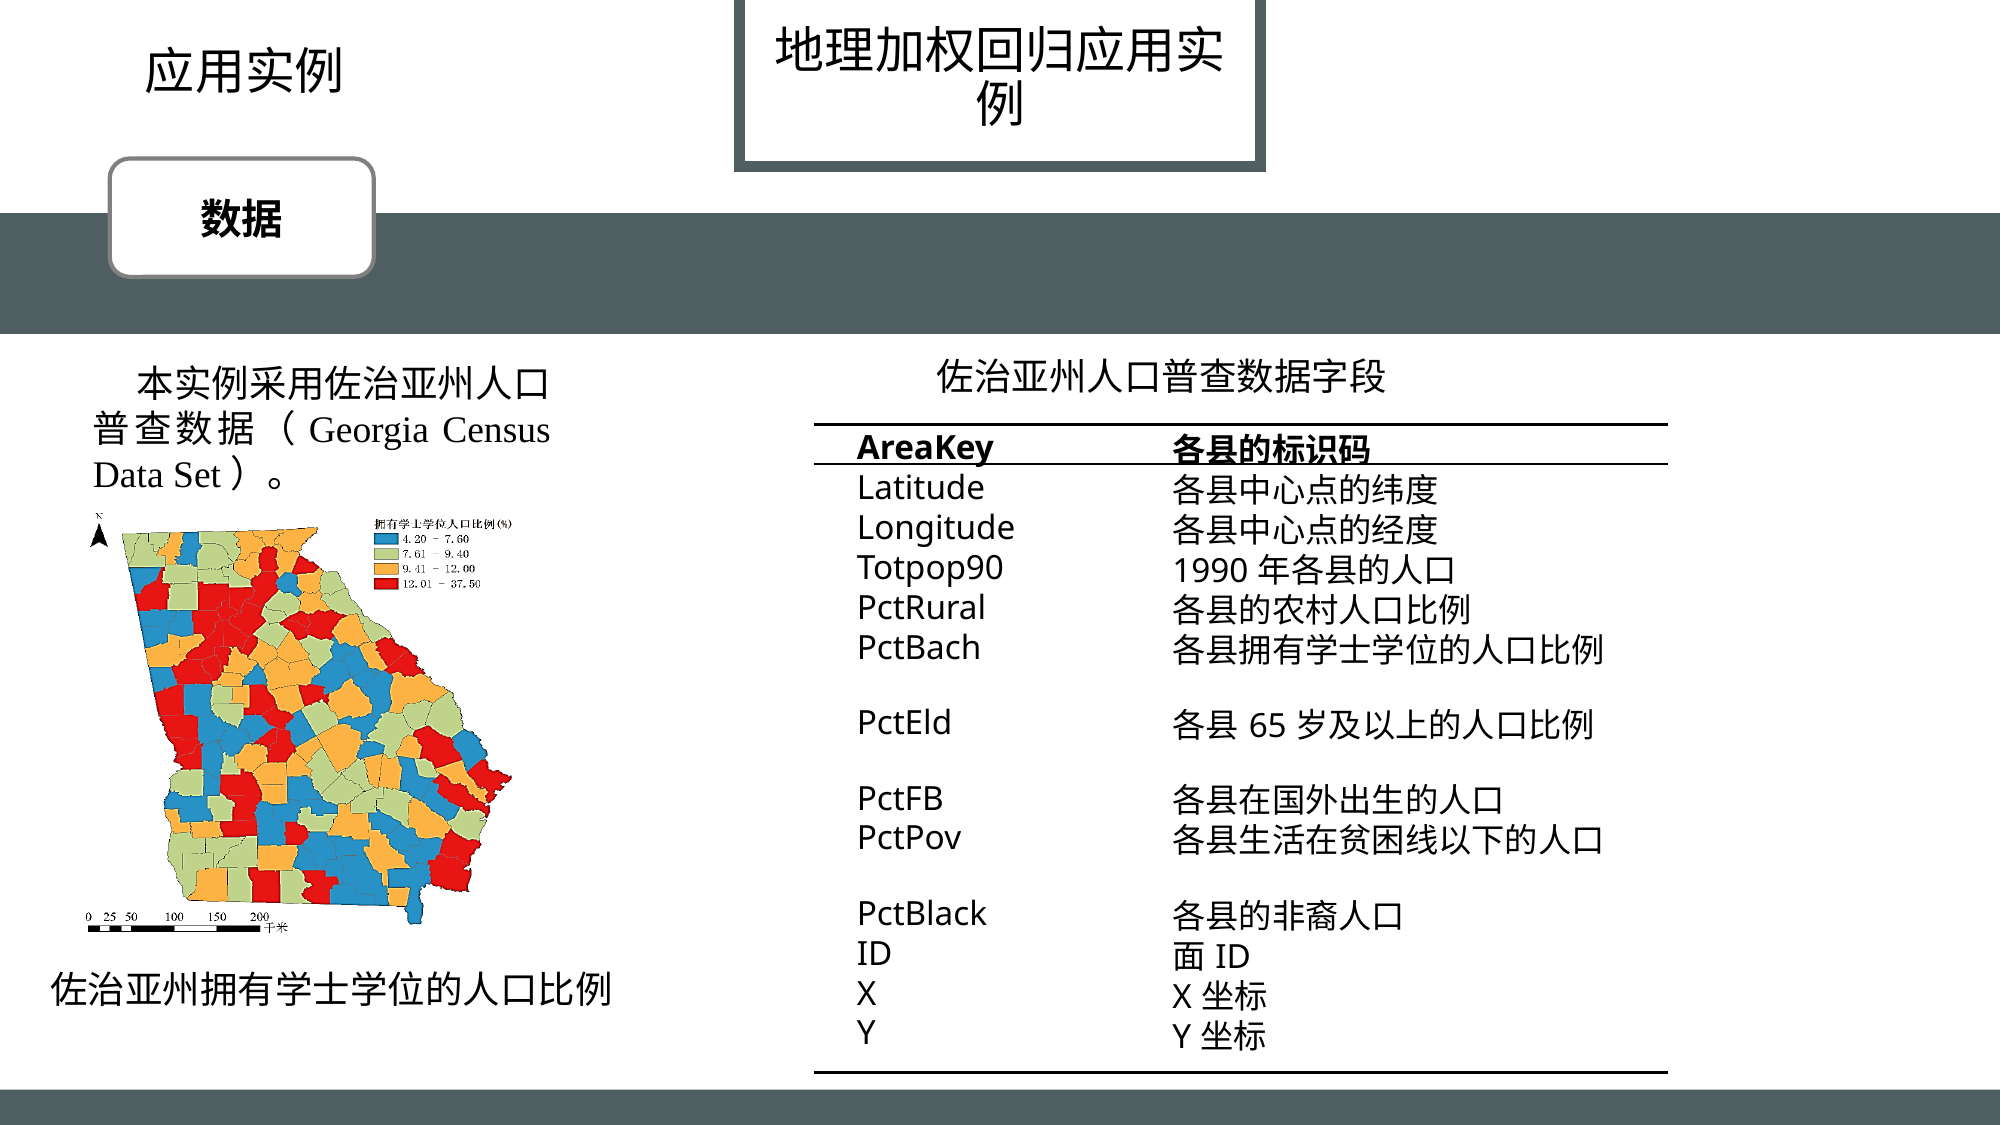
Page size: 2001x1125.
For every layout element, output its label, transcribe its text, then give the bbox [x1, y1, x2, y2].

text_box [0, 218, 2000, 329]
table_cell Totpop90 [814, 544, 1130, 584]
table_cell 面ID [1130, 930, 1668, 970]
table_cell PctPov [814, 814, 1130, 890]
table_cell PctEld [814, 699, 1130, 775]
table_cell 各县中心点的经度 [1130, 504, 1668, 544]
text_box [739, 0, 1261, 166]
table_cell PctBlack [814, 890, 1130, 930]
table_header AreaKey [814, 426, 1130, 463]
text_box 佐治亚州人口普查数据字段 [921, 345, 1402, 406]
text_box 佐治亚州拥有学士学位的人口比例 [35, 958, 628, 1018]
table_header 各县的标识码 [1130, 426, 1668, 463]
table_cell 各县的非裔人口 [1130, 890, 1668, 930]
table_cell PctBach [814, 624, 1130, 699]
table_cell 1990年各县的人口 [1130, 544, 1668, 584]
table_cell Latitude [814, 465, 1130, 504]
text_box 地理加权回归应用实例 [758, 36, 1242, 141]
table_cell 各县拥有学士学位的人口比例 [1130, 624, 1668, 699]
table_cell PctFB [814, 775, 1130, 814]
text_box 本实例采用佐治亚州人口普查数据（Georgia Census Data Set）。 [78, 352, 566, 503]
table_cell Y坐标 [1130, 1010, 1668, 1071]
table_cell X坐标 [1130, 970, 1668, 1010]
table_cell X [814, 970, 1130, 1010]
table_cell Y [814, 1010, 1130, 1071]
table_cell 各县的农村人口比例 [1130, 584, 1668, 624]
table_cell 各县在国外出生的人口 [1130, 775, 1668, 814]
text_box [375, 209, 2000, 218]
text_box [0, 1089, 2000, 1125]
text_box 数据 [108, 157, 375, 278]
table_cell Longitude [814, 504, 1130, 544]
table_cell PctRural [814, 584, 1130, 624]
picture [78, 503, 541, 940]
table_cell 各县65岁及以上的人口比例 [1130, 699, 1668, 775]
table_cell ID [814, 930, 1130, 970]
table_cell 各县中心点的纬度 [1130, 465, 1668, 504]
text_box 应用实例 [0, 3, 491, 108]
table_cell 各县生活在贫困线以下的人口 [1130, 814, 1668, 890]
